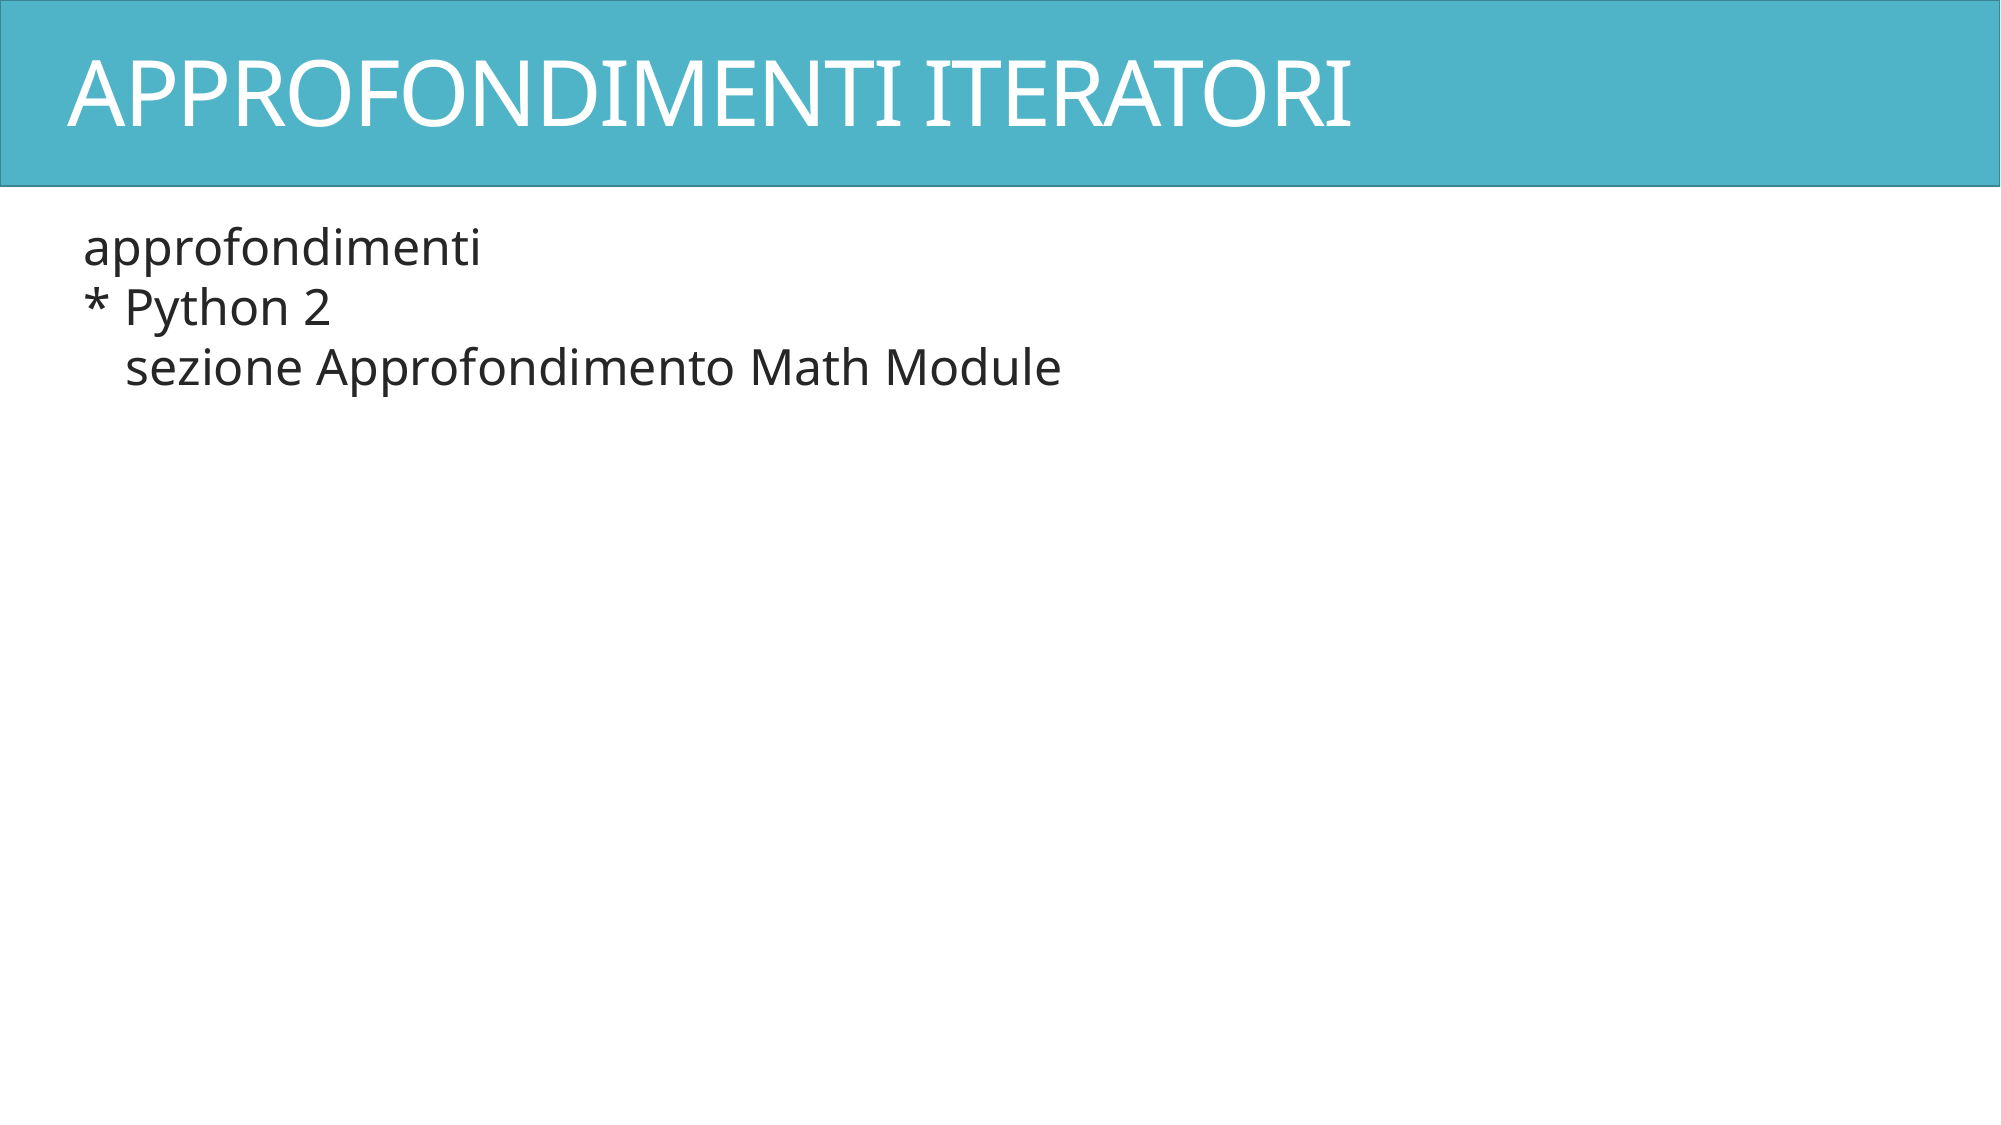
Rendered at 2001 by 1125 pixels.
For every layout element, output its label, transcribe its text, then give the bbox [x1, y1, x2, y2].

list approfondimenti * Python 2 sezione Approfondimento Math Module [53, 207, 1949, 1084]
title APPROFONDIMENTI ITERATORI [52, 21, 1950, 176]
